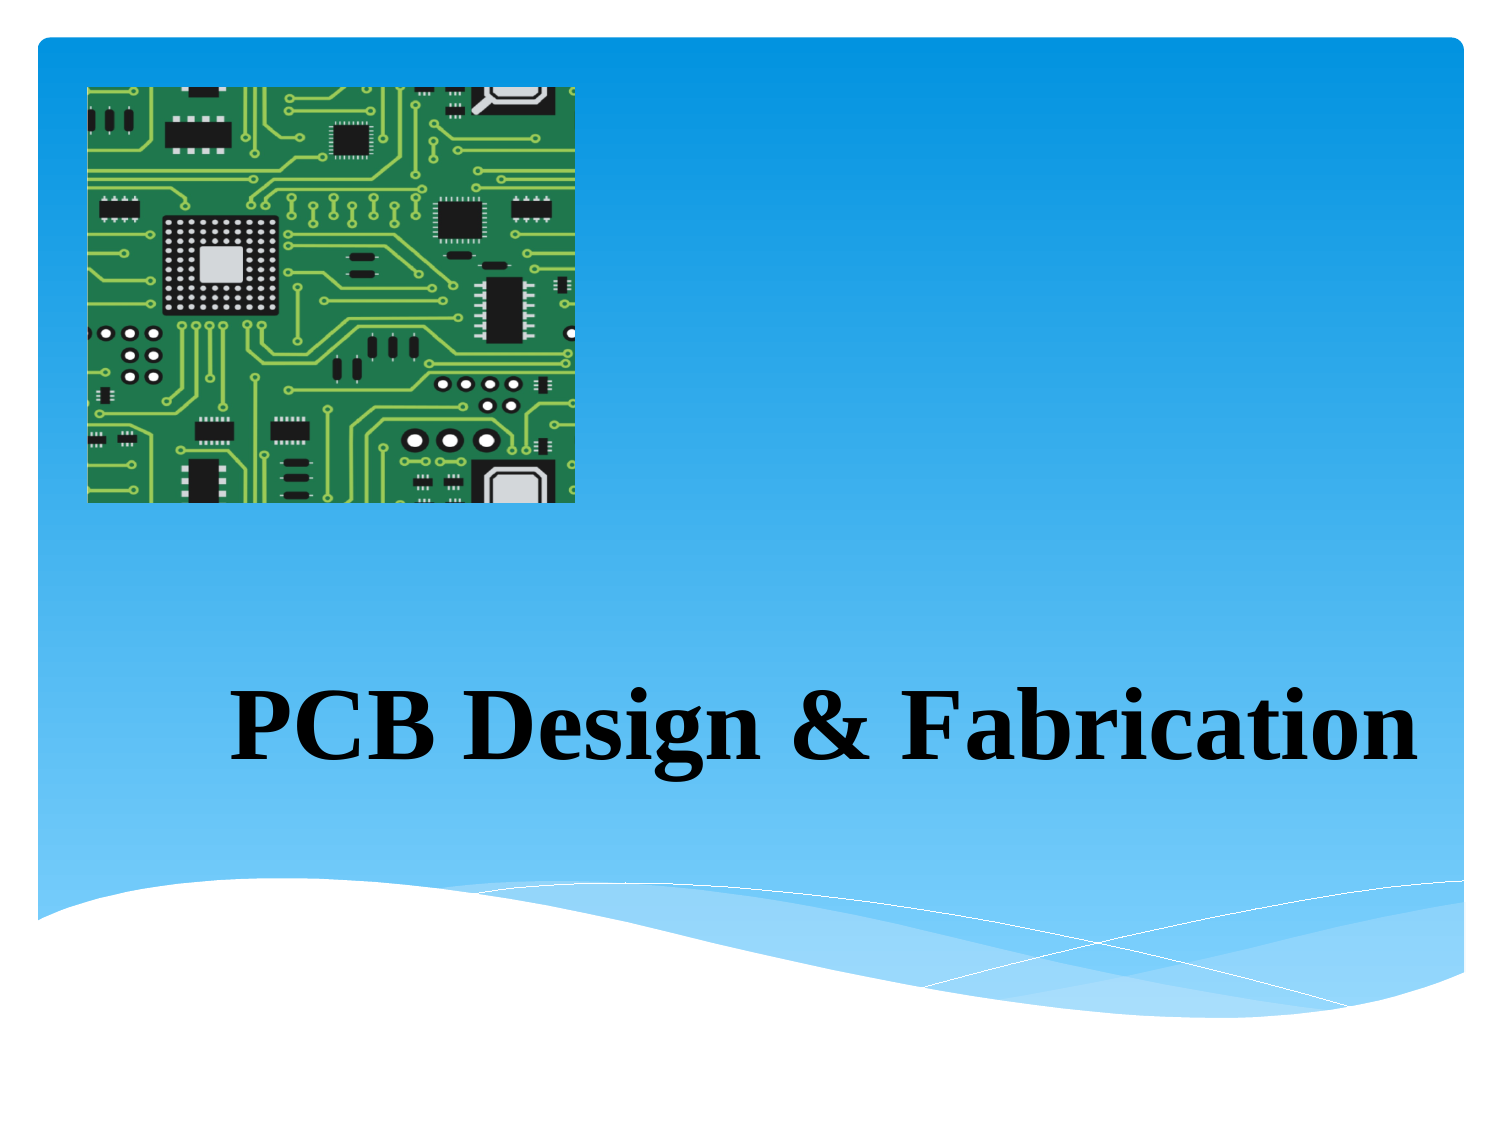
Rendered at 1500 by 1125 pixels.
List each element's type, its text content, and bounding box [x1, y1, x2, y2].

title PCB Design & Fabrication [187, 537, 1463, 788]
picture [87, 88, 576, 503]
